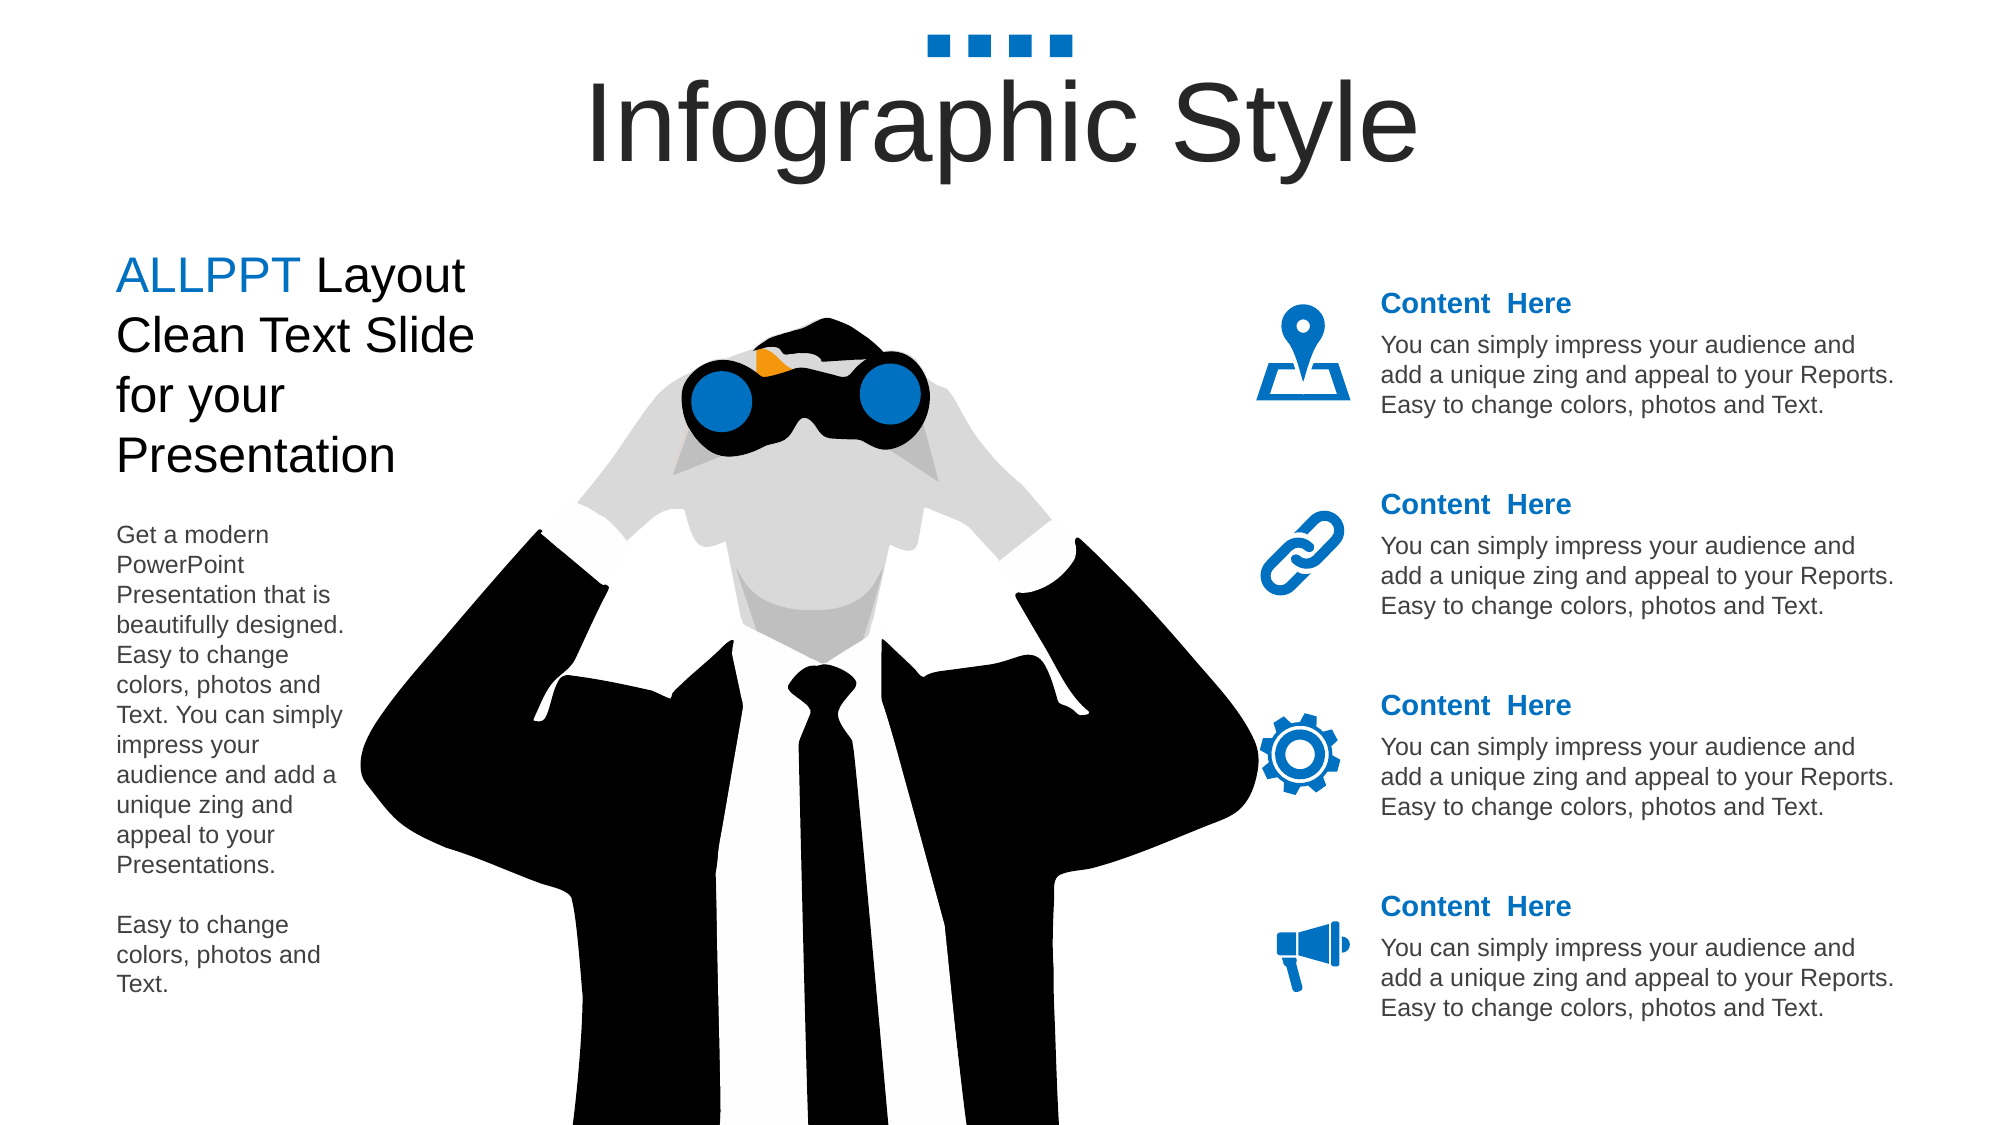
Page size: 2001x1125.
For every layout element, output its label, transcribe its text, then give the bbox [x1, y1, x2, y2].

text_box [1259, 712, 1342, 797]
text_box [1259, 509, 1346, 597]
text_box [1365, 679, 1918, 829]
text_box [360, 317, 1259, 1125]
text_box ALLPPT Layout Clean Text Slide for your Presentation [101, 234, 512, 490]
text_box [1259, 303, 1353, 402]
text_box [1275, 920, 1351, 994]
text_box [1365, 277, 1918, 428]
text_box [1365, 879, 1918, 1030]
text_box Get a modern PowerPoint Presentation that is beautifully designed. Easy to change colors, photos and Text. You can simply impress your audience and add a unique zing and appeal to your Presentations. Easy to change colors, photos and Text. [101, 511, 360, 1006]
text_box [1365, 478, 1918, 629]
list Infographic Style [53, 65, 1952, 185]
